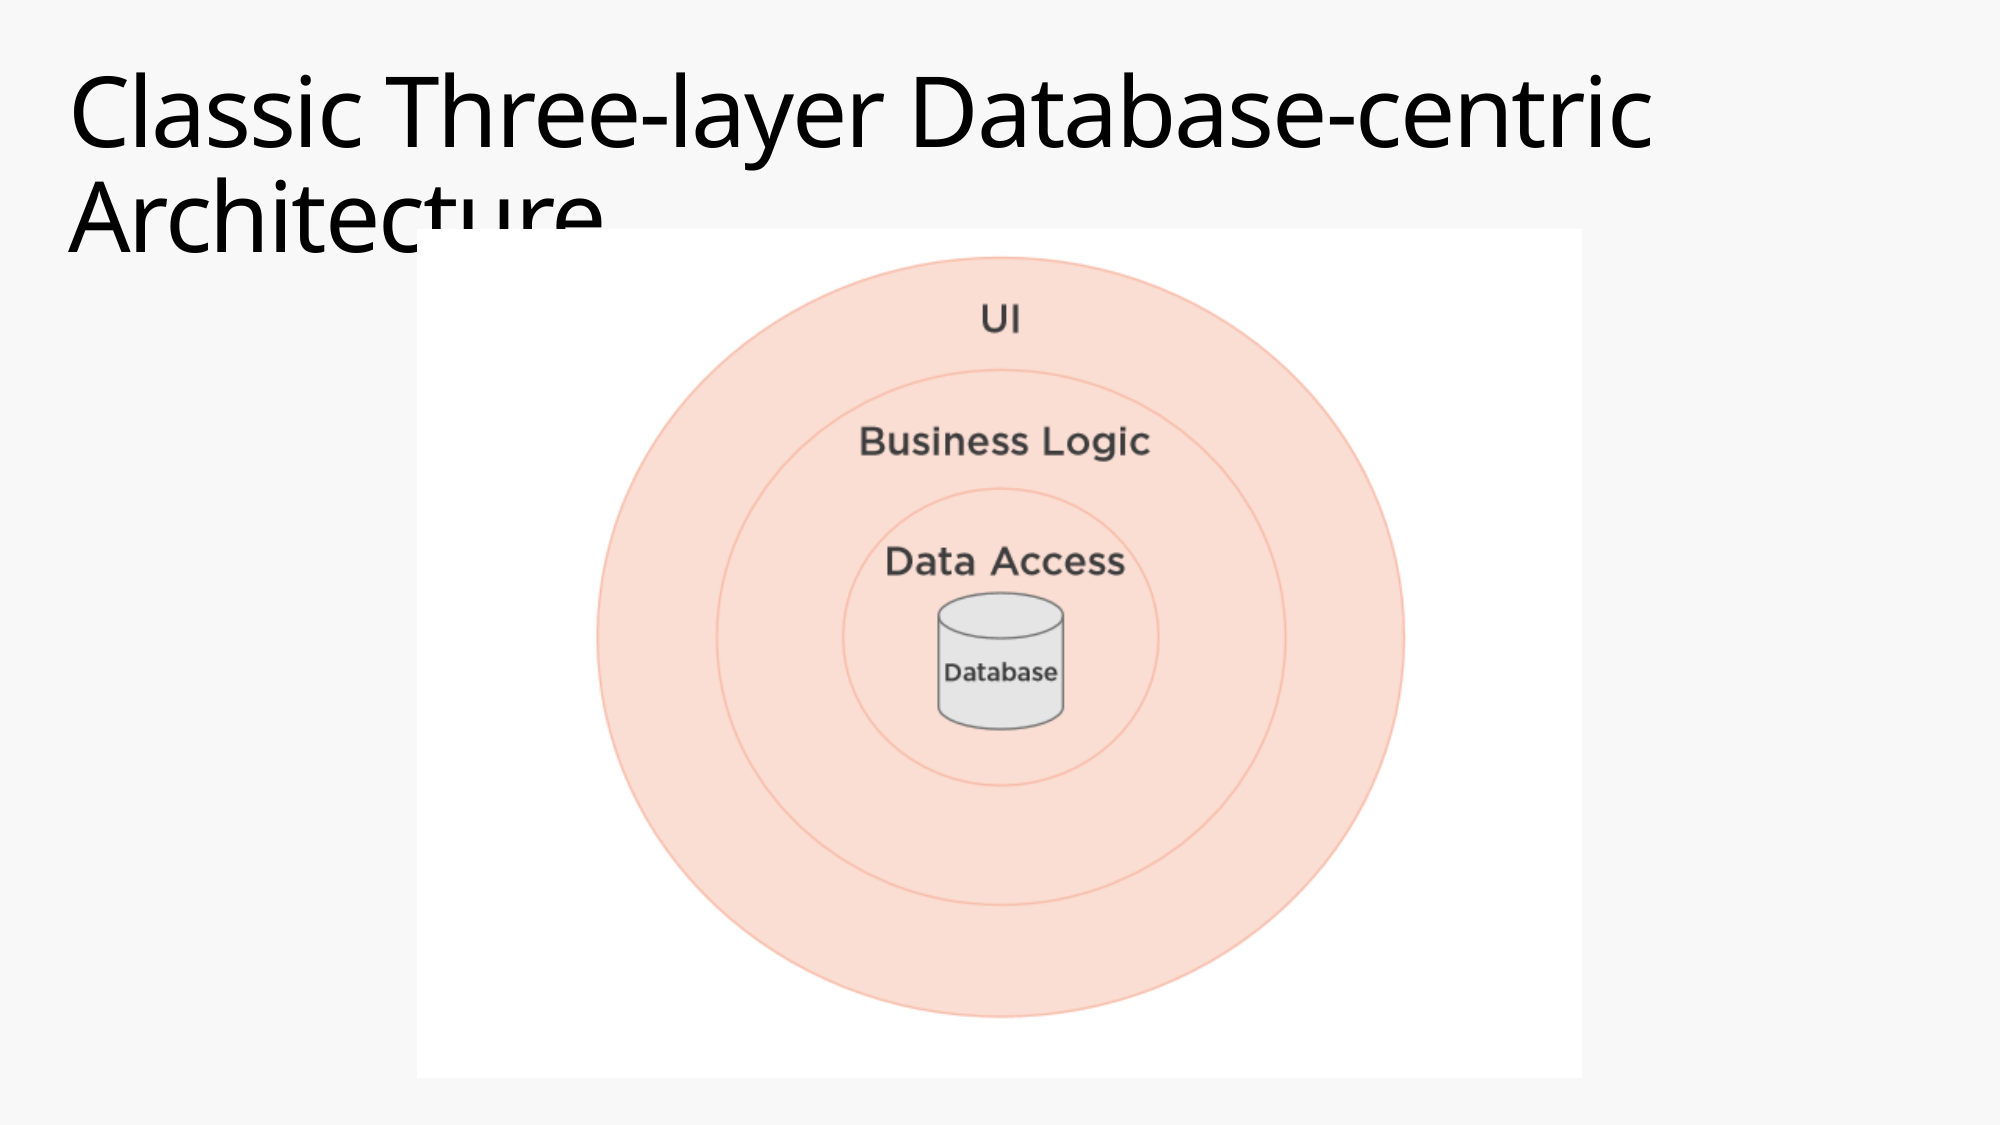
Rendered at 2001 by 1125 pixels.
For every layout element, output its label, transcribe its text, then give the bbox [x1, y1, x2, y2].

picture [417, 228, 1583, 1078]
title Classic Three-layer Database-centric Architecture [44, 47, 2000, 196]
